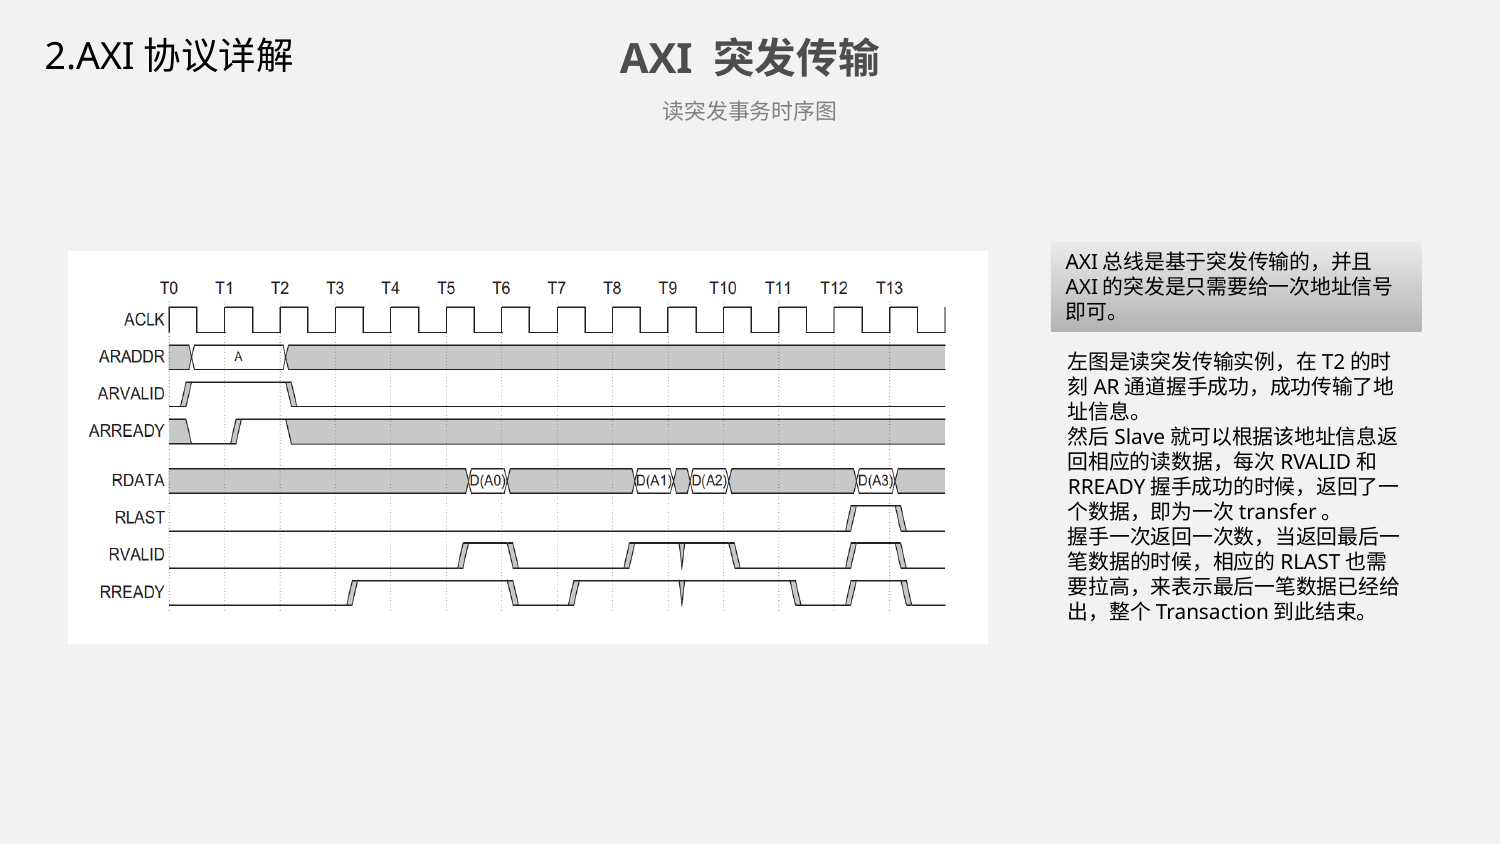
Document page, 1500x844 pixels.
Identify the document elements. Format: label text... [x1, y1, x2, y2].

text_box 读突发事务时序图 [474, 89, 1025, 131]
picture [68, 251, 988, 644]
text_box AXI总线是基于突发传输的，并且AXI的突发是只需要给一次地址信号即可。 [1050, 241, 1422, 332]
text_box AXI 突发传输 [512, 24, 988, 89]
text_box 2.AXI协议详解 [29, 24, 361, 84]
text_box 左图是读突发传输实例，在T2的时刻AR通道握手成功，成功传输了地址信息。 然后Slave就可以根据该地址信息返回相应的读数据，每次RVALID和RREADY握手成功的时候，返回了一个数据，即为一次transfer。 握手一次返回一次数，当返回最后一笔数据的时候，相应的RLAST也需要拉高，来表示最后一笔数据已经给出，整个Transaction到此结束。 [1053, 341, 1422, 641]
